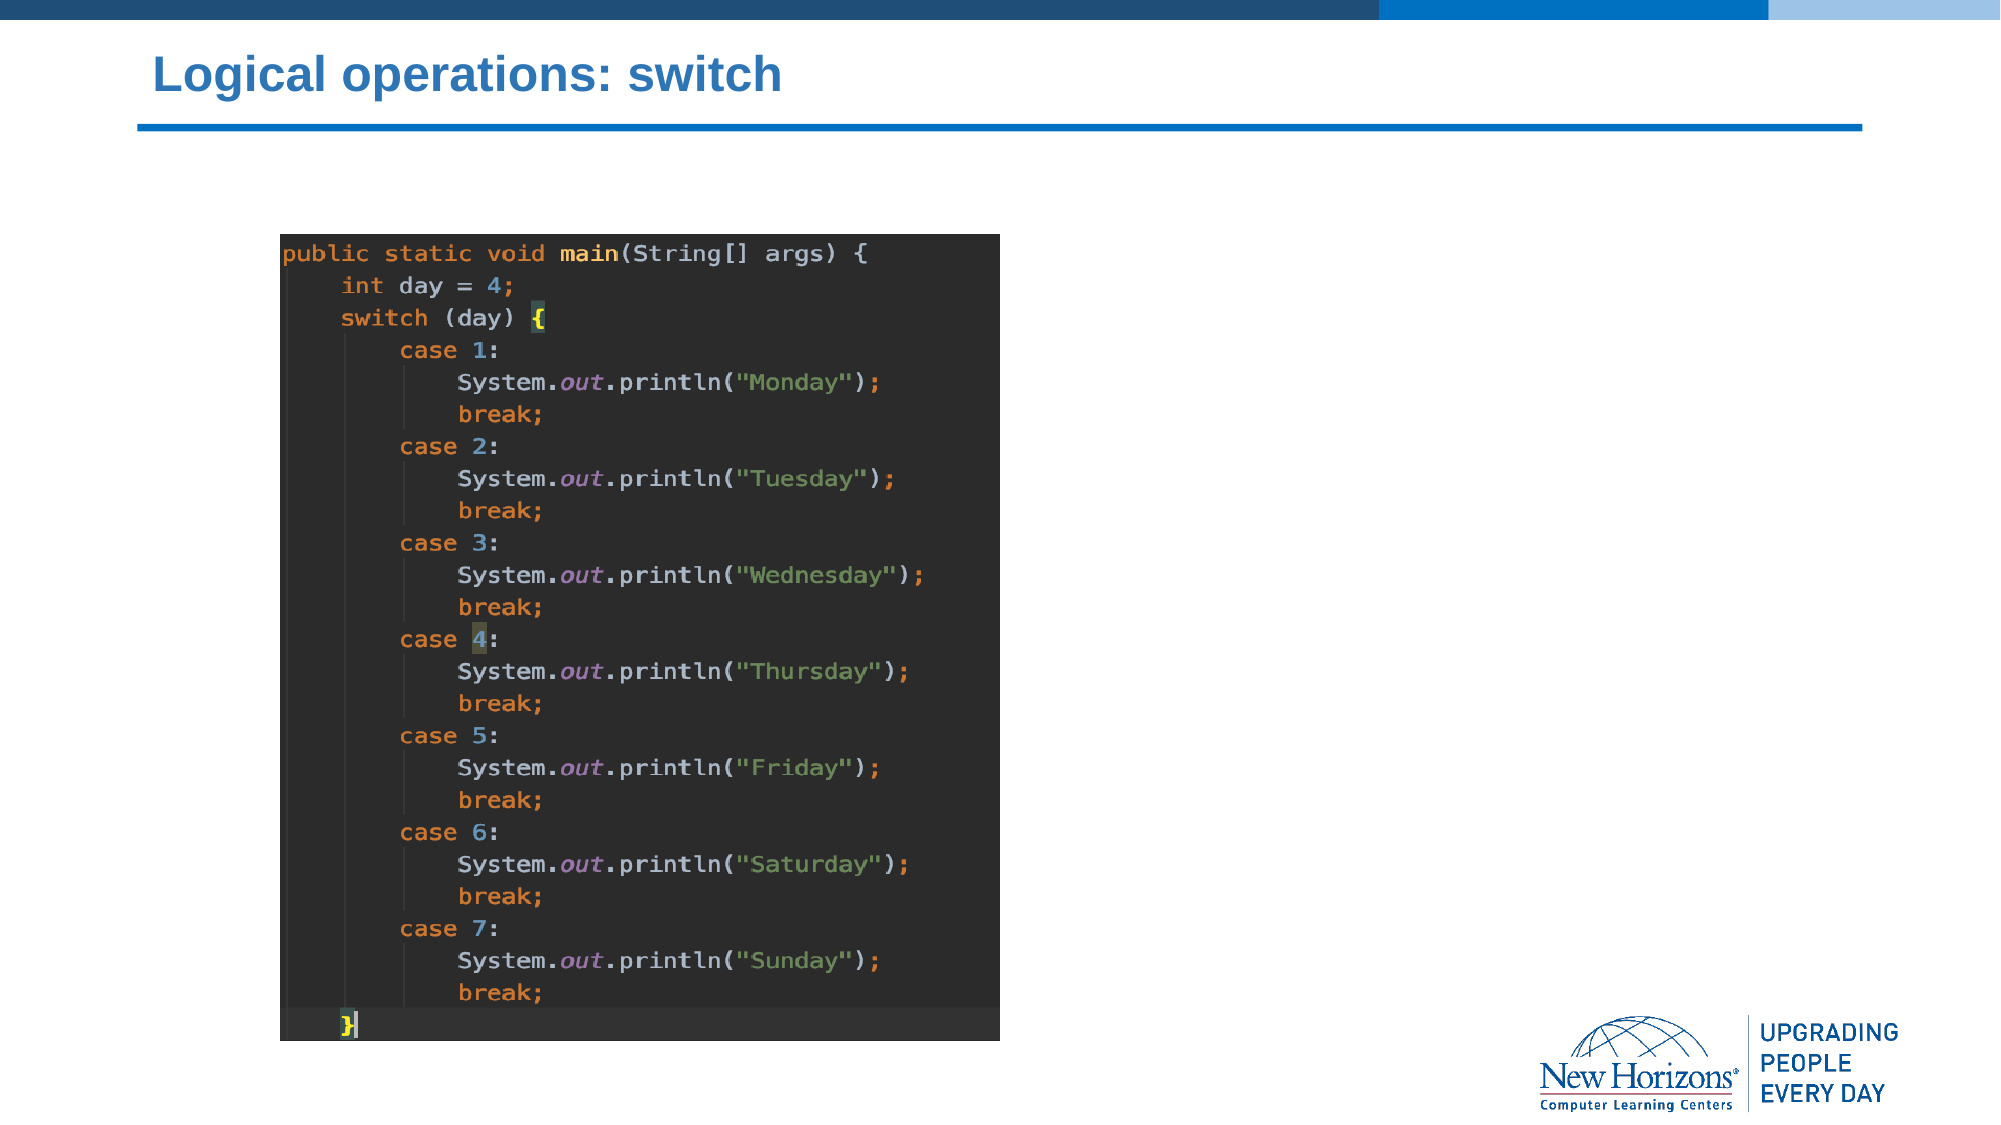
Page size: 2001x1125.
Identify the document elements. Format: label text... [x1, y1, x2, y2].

picture [1537, 1010, 1904, 1114]
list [280, 234, 1000, 1041]
title Logical operations: switch [137, 36, 1863, 115]
